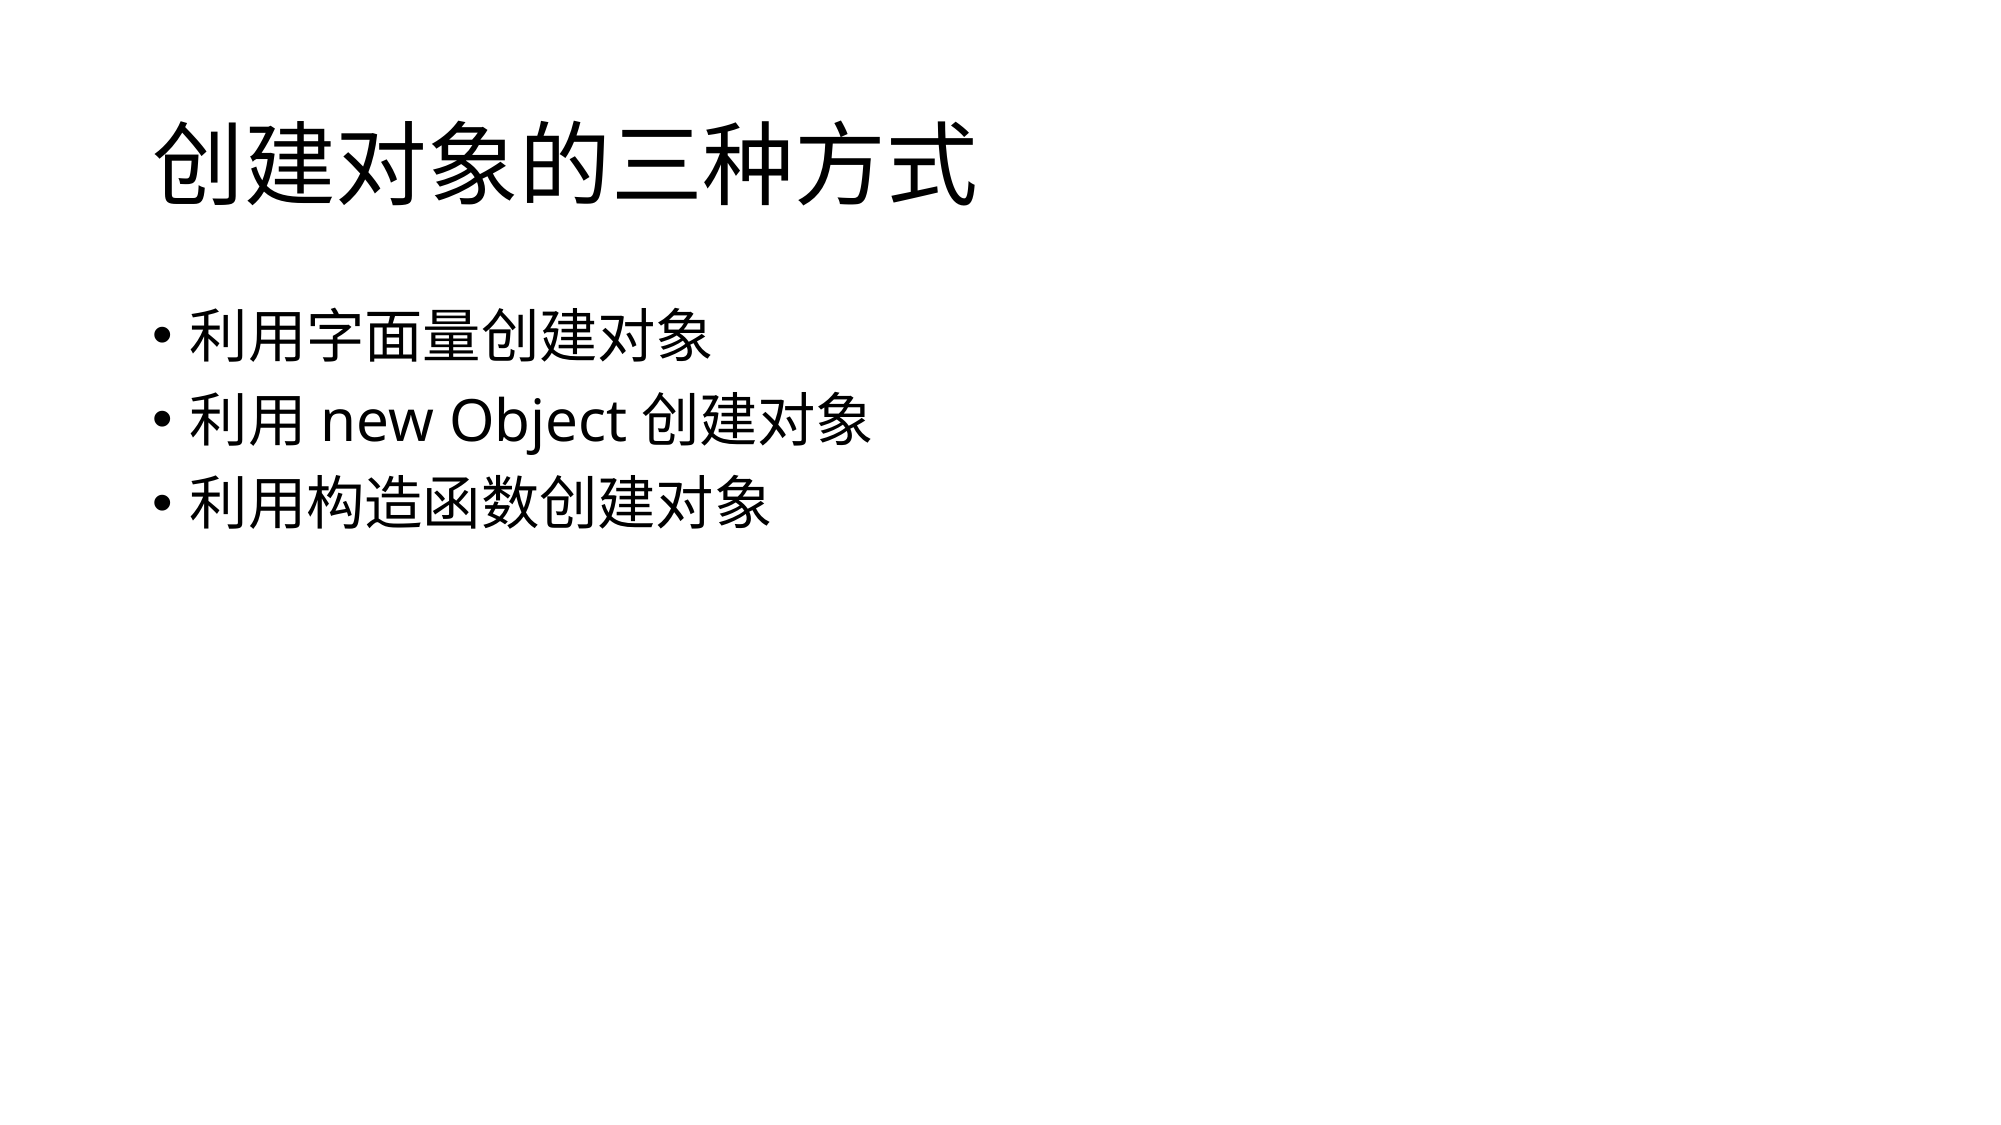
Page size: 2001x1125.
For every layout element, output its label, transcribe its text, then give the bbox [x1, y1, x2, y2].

list 利用字面量创建对象 利用new Object创建对象 利用构造函数创建对象 [137, 299, 1863, 1014]
title 创建对象的三种方式 [137, 59, 1863, 278]
